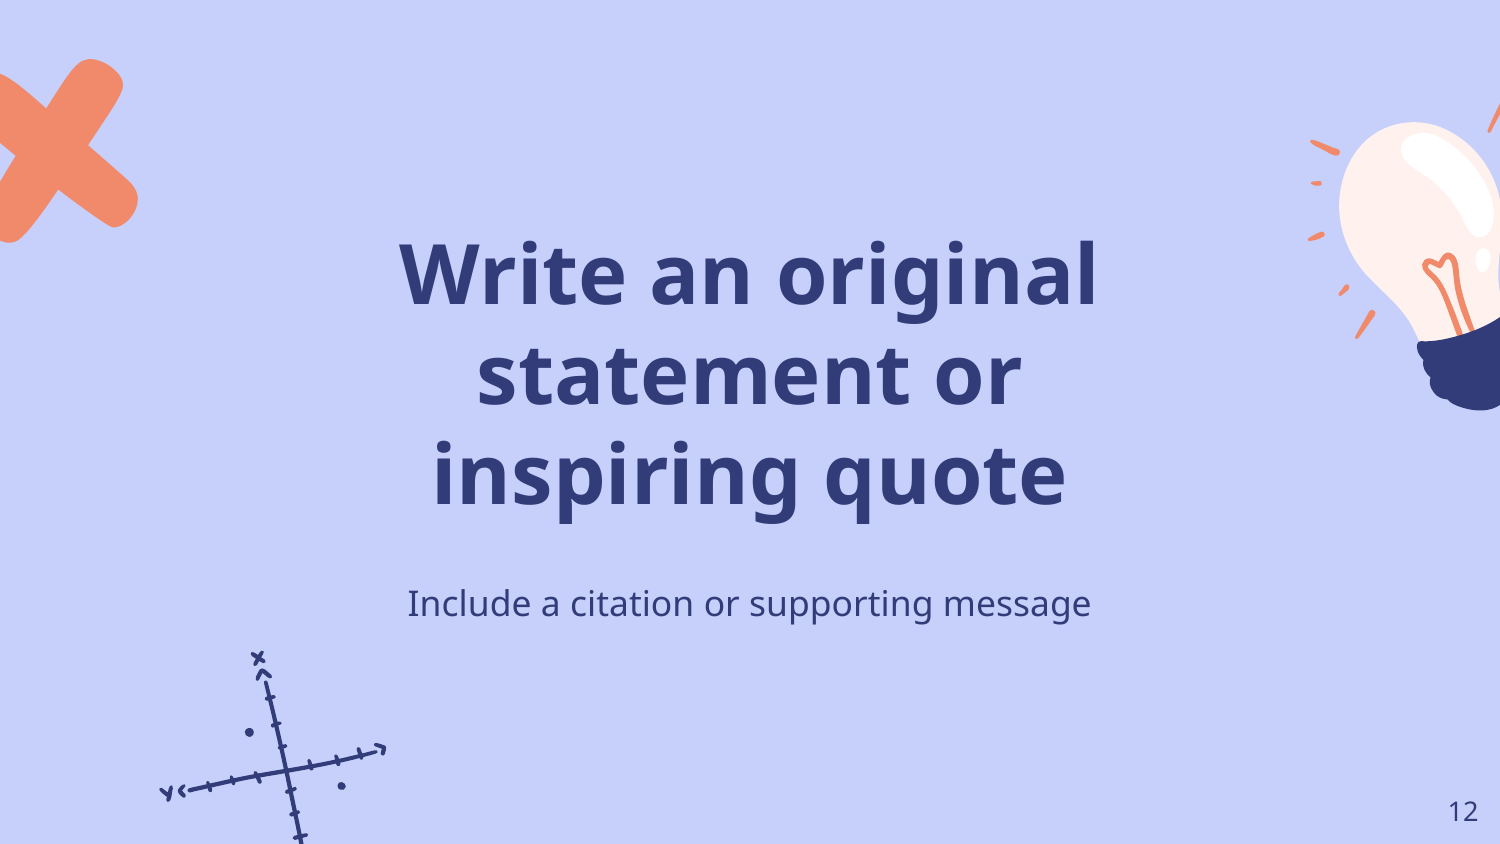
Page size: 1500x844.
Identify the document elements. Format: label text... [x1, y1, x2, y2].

slide_number 12 [1403, 779, 1494, 844]
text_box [299, 220, 1201, 616]
